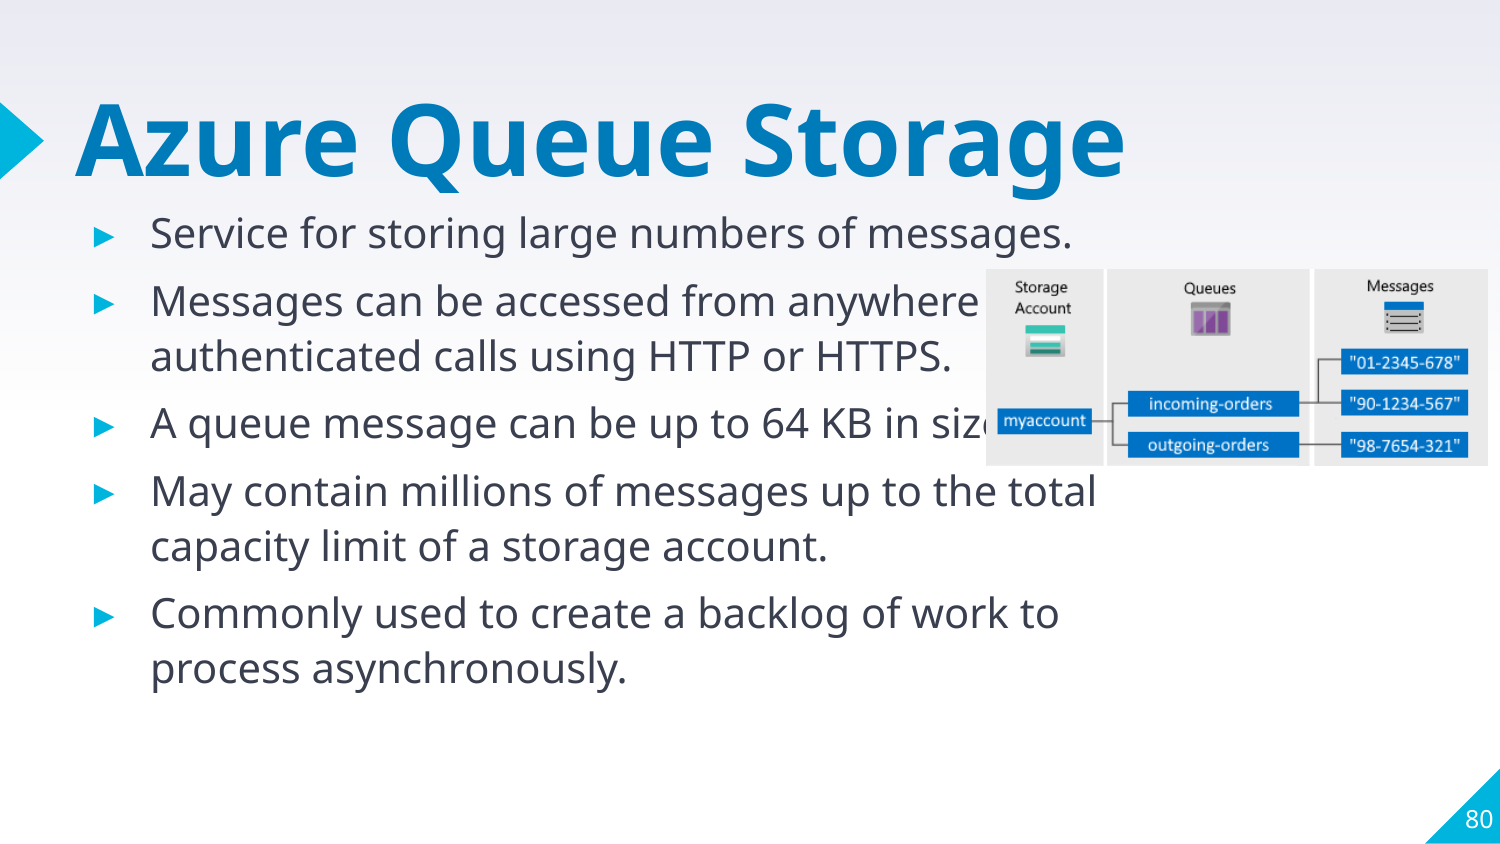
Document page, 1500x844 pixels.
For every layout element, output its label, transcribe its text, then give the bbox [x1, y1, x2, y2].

list Service for storing large numbers of messages. Messages can be accessed from anywhere via authenticated calls using HTTP or HTTPS. A queue message can be up to 64 KB in size. May contain millions of messages up to the total capacity limit of a storage account. Commonly used to create a backlog of work to process asynchronously. [75, 202, 1151, 669]
picture [986, 269, 1488, 466]
title Azure Queue Storage [75, 99, 1460, 268]
slide_number 80 [1418, 760, 1494, 838]
